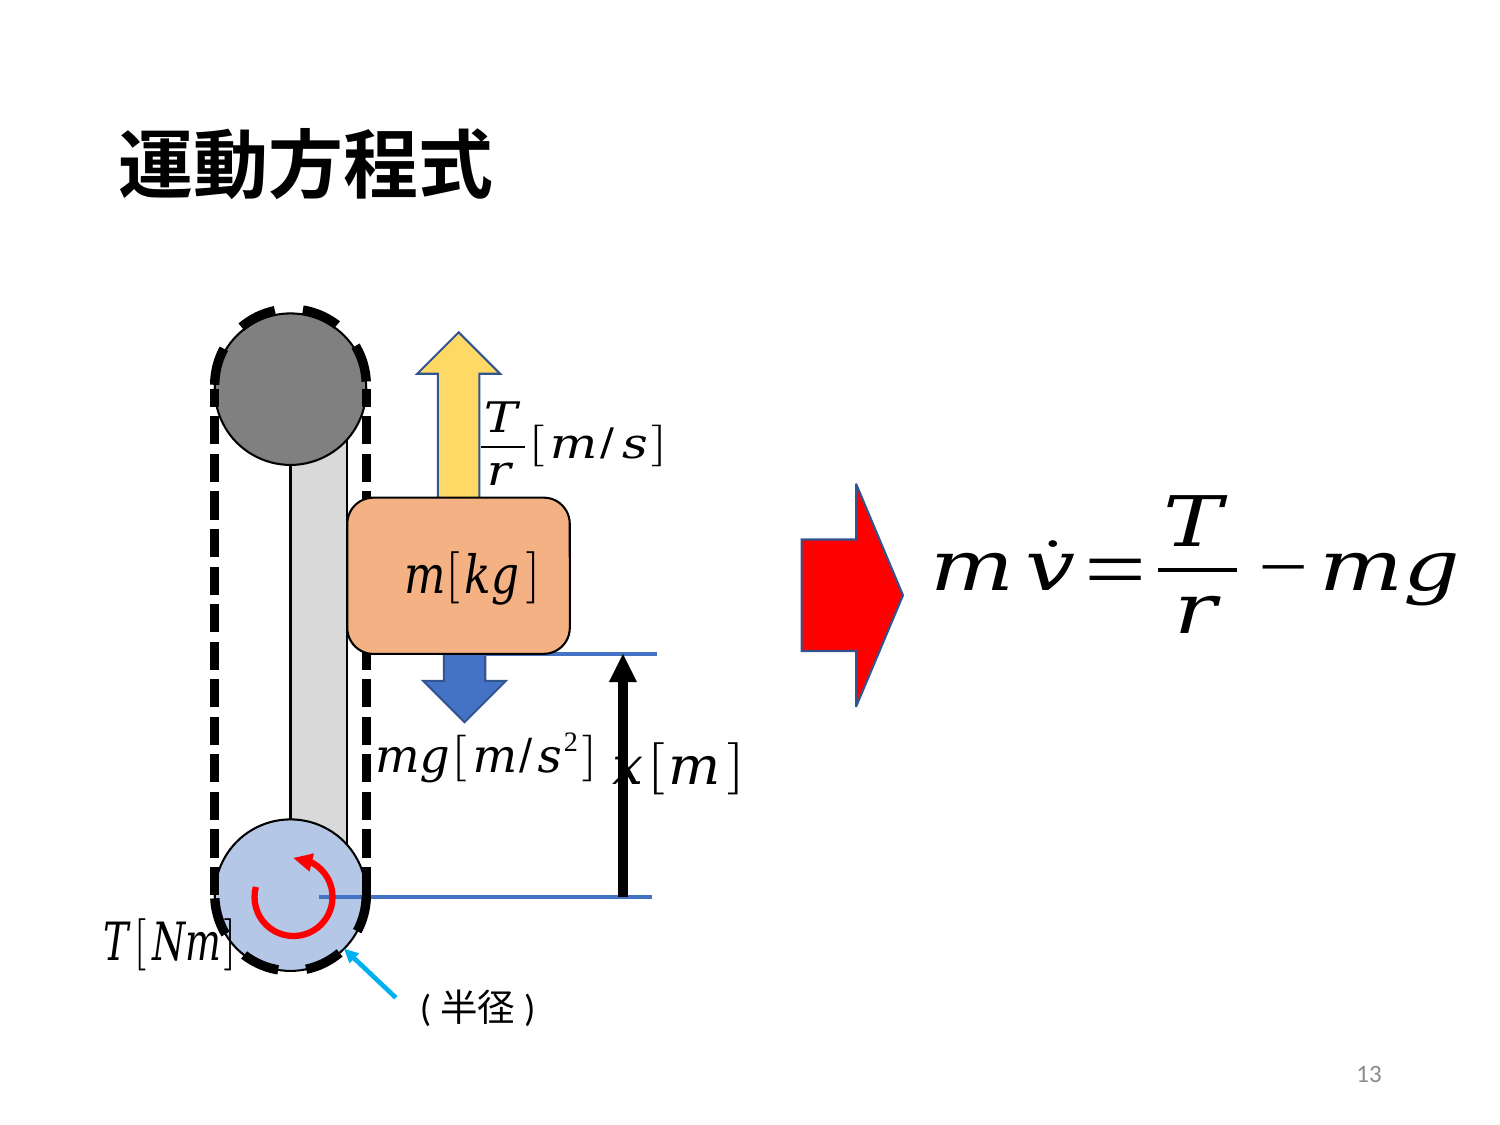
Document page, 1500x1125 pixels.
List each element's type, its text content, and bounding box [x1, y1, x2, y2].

text_box [800, 483, 905, 708]
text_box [103, 308, 741, 1038]
title 運動方程式 [103, 59, 1397, 278]
slide_number 12 [1059, 1042, 1397, 1103]
